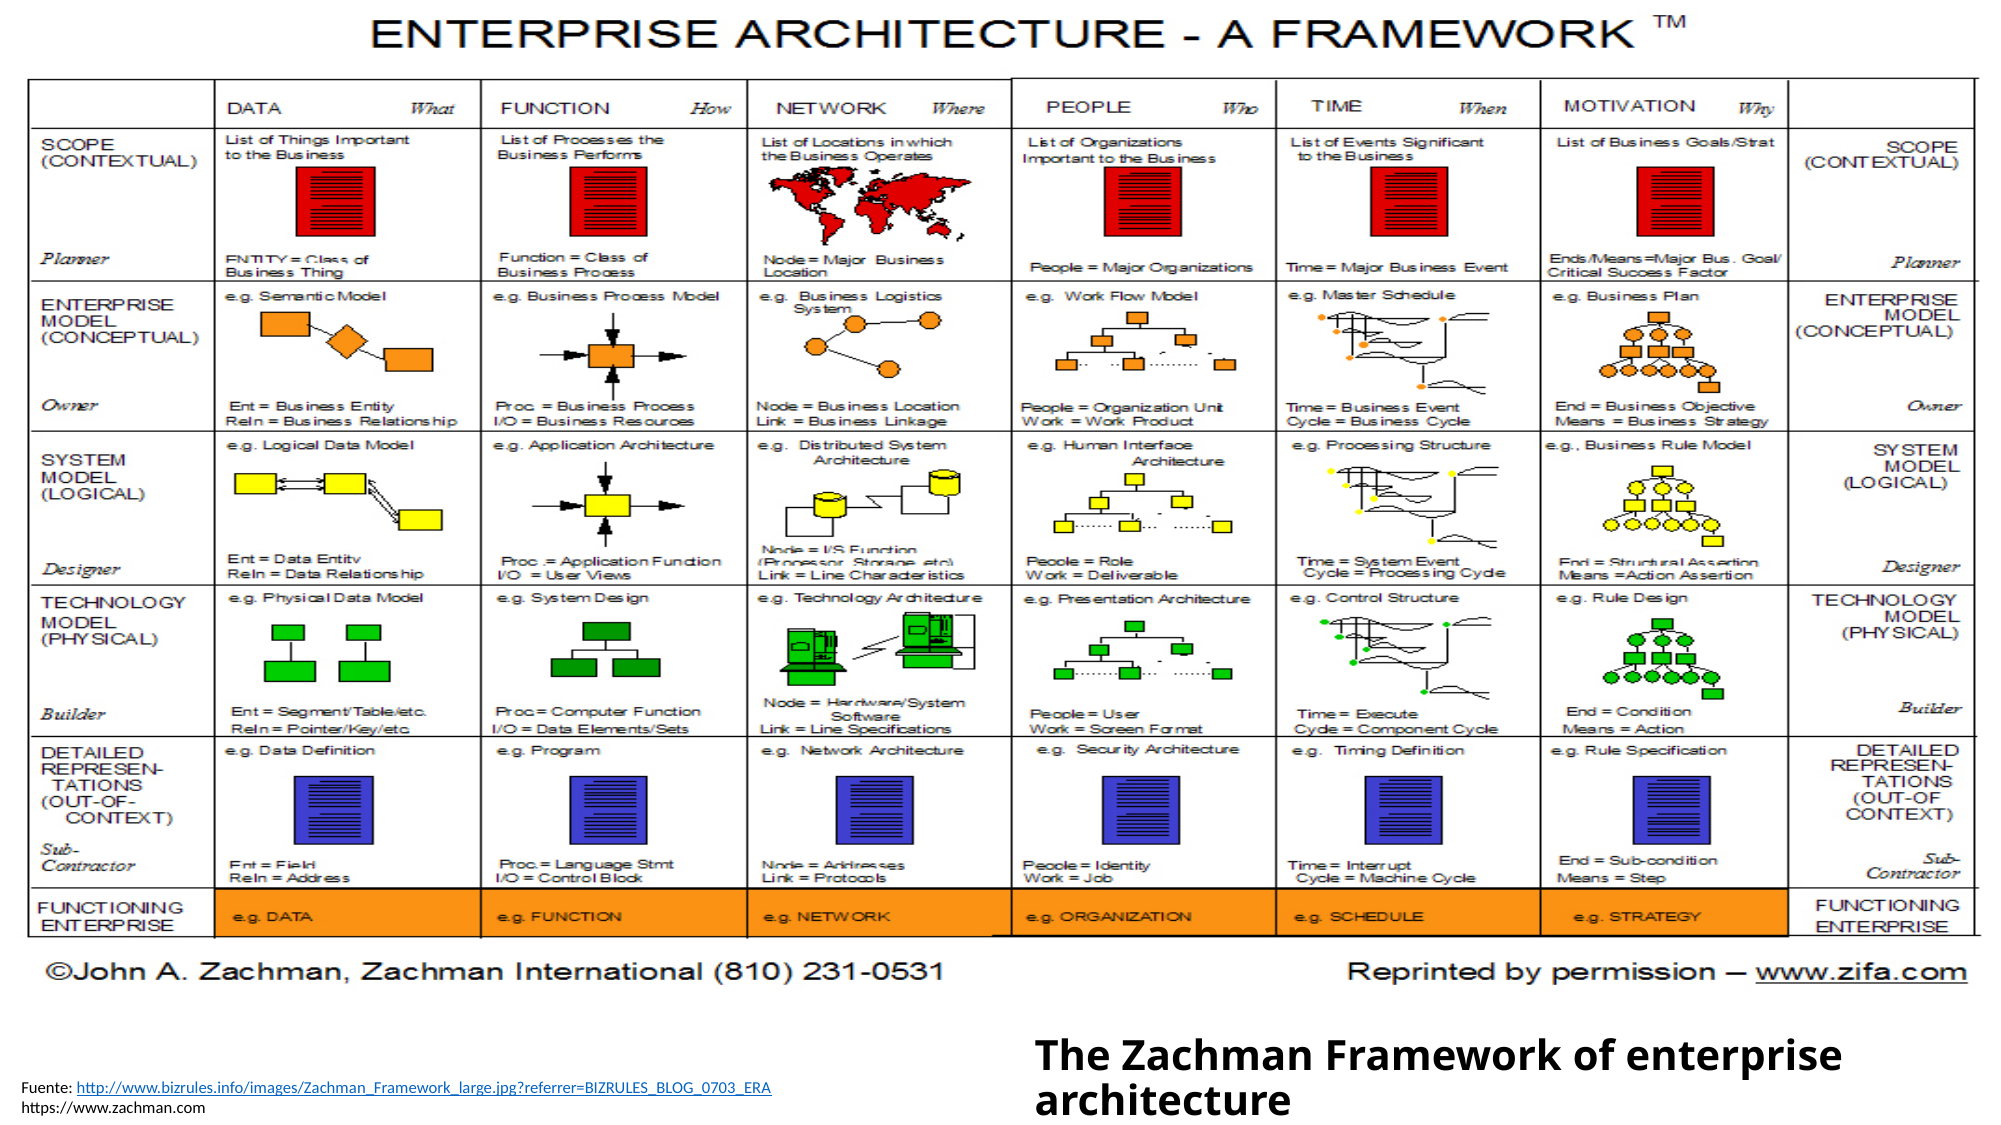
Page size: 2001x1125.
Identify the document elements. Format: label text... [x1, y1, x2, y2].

picture [0, 0, 2000, 1000]
text_box The Zachman Framework of enterprise architecture [1019, 1043, 1987, 1116]
text_box Fuente: http://www.bizrules.info/images/Zachman_Framework_large.jpg?referrer=BIZRULES_BLOG_0703_ERA https://www.zachman.com [6, 1069, 788, 1125]
